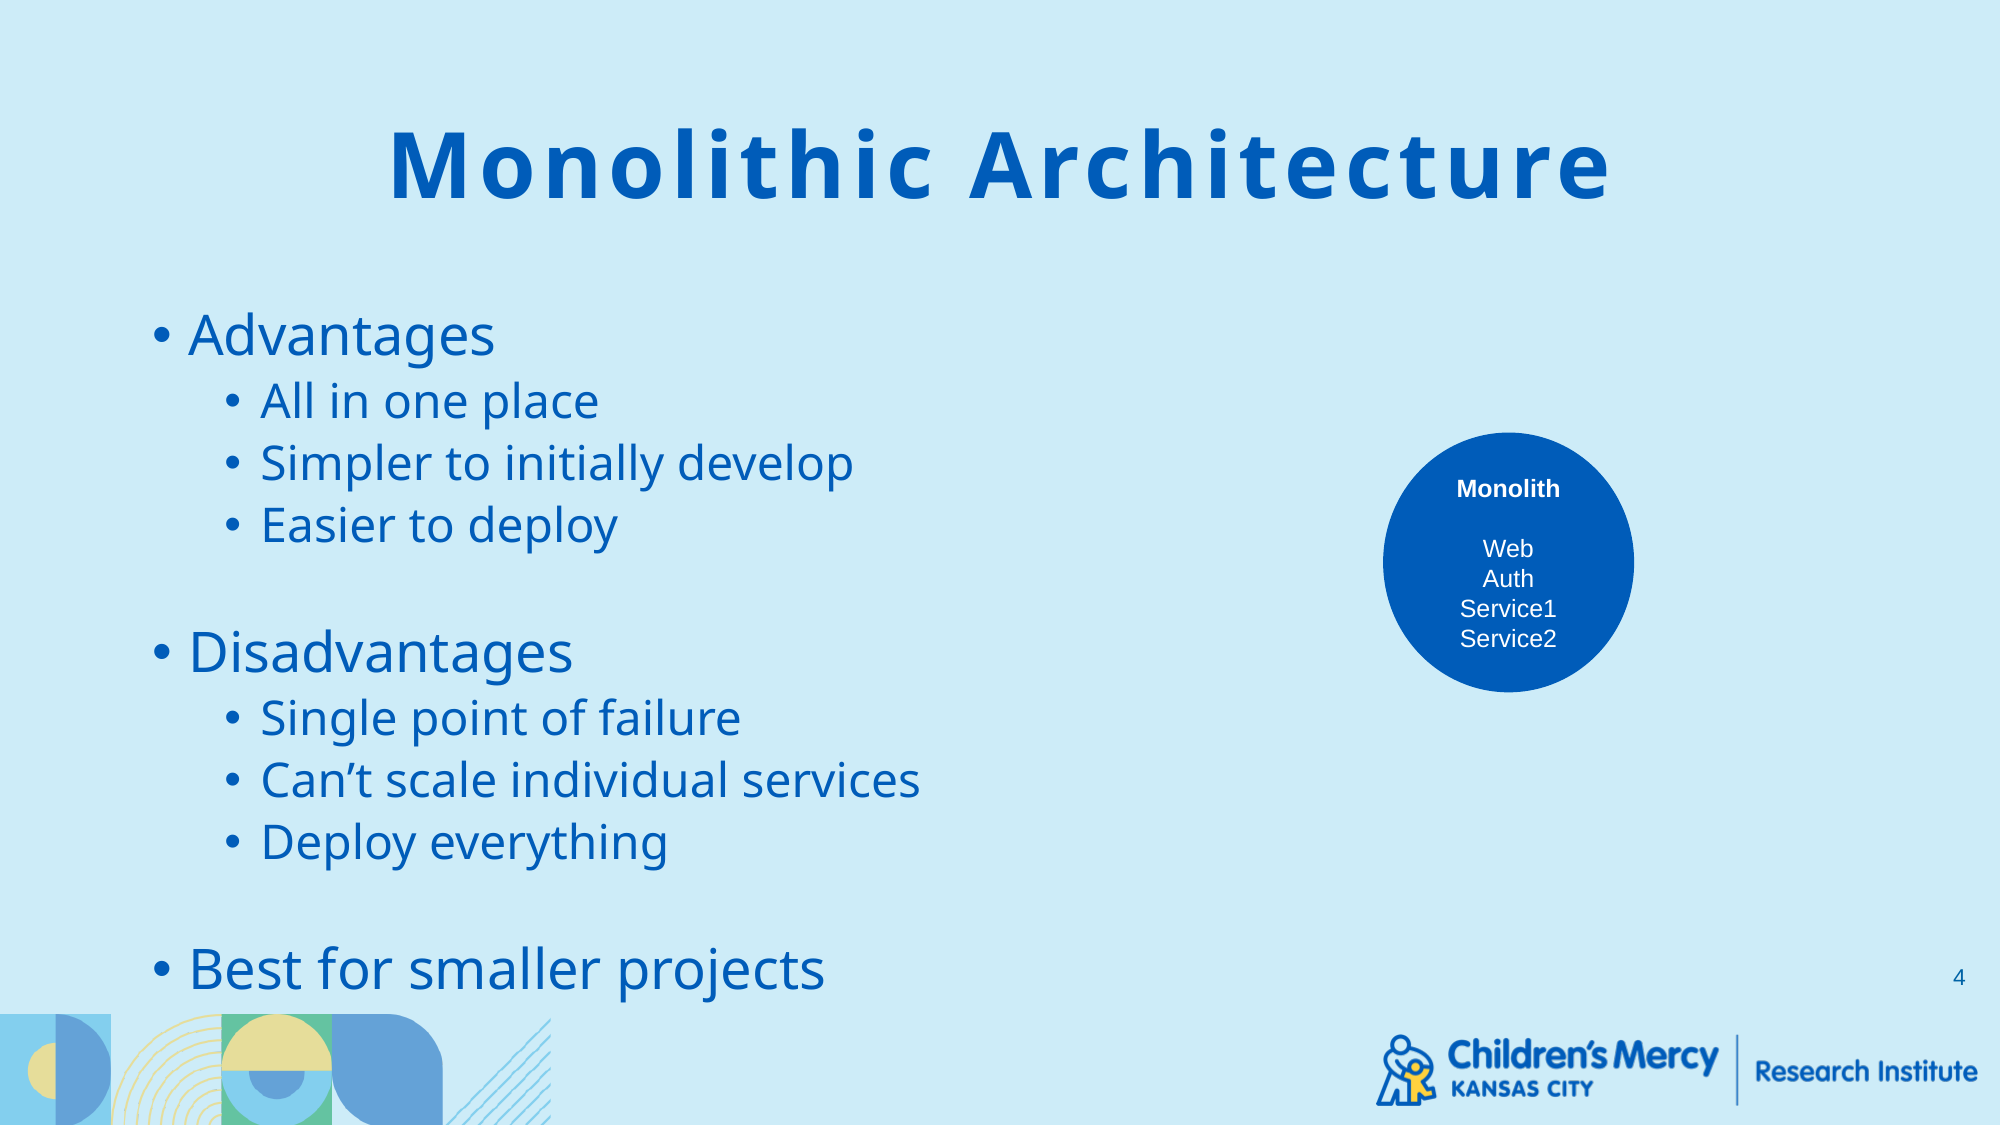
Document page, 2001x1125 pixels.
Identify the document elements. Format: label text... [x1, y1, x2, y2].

title Monolithic Architecture [137, 59, 1863, 278]
list Advantages All in one place Simpler to initially develop Easier to deploy Disadvantages Single point of failure Can’t scale individual services Deploy everything Best for smaller projects [137, 299, 1863, 1014]
slide_number 4 [1919, 946, 2000, 1007]
picture [1376, 1034, 1978, 1106]
text_box Monolith Web Auth Service1 Service2 [1383, 432, 1635, 693]
